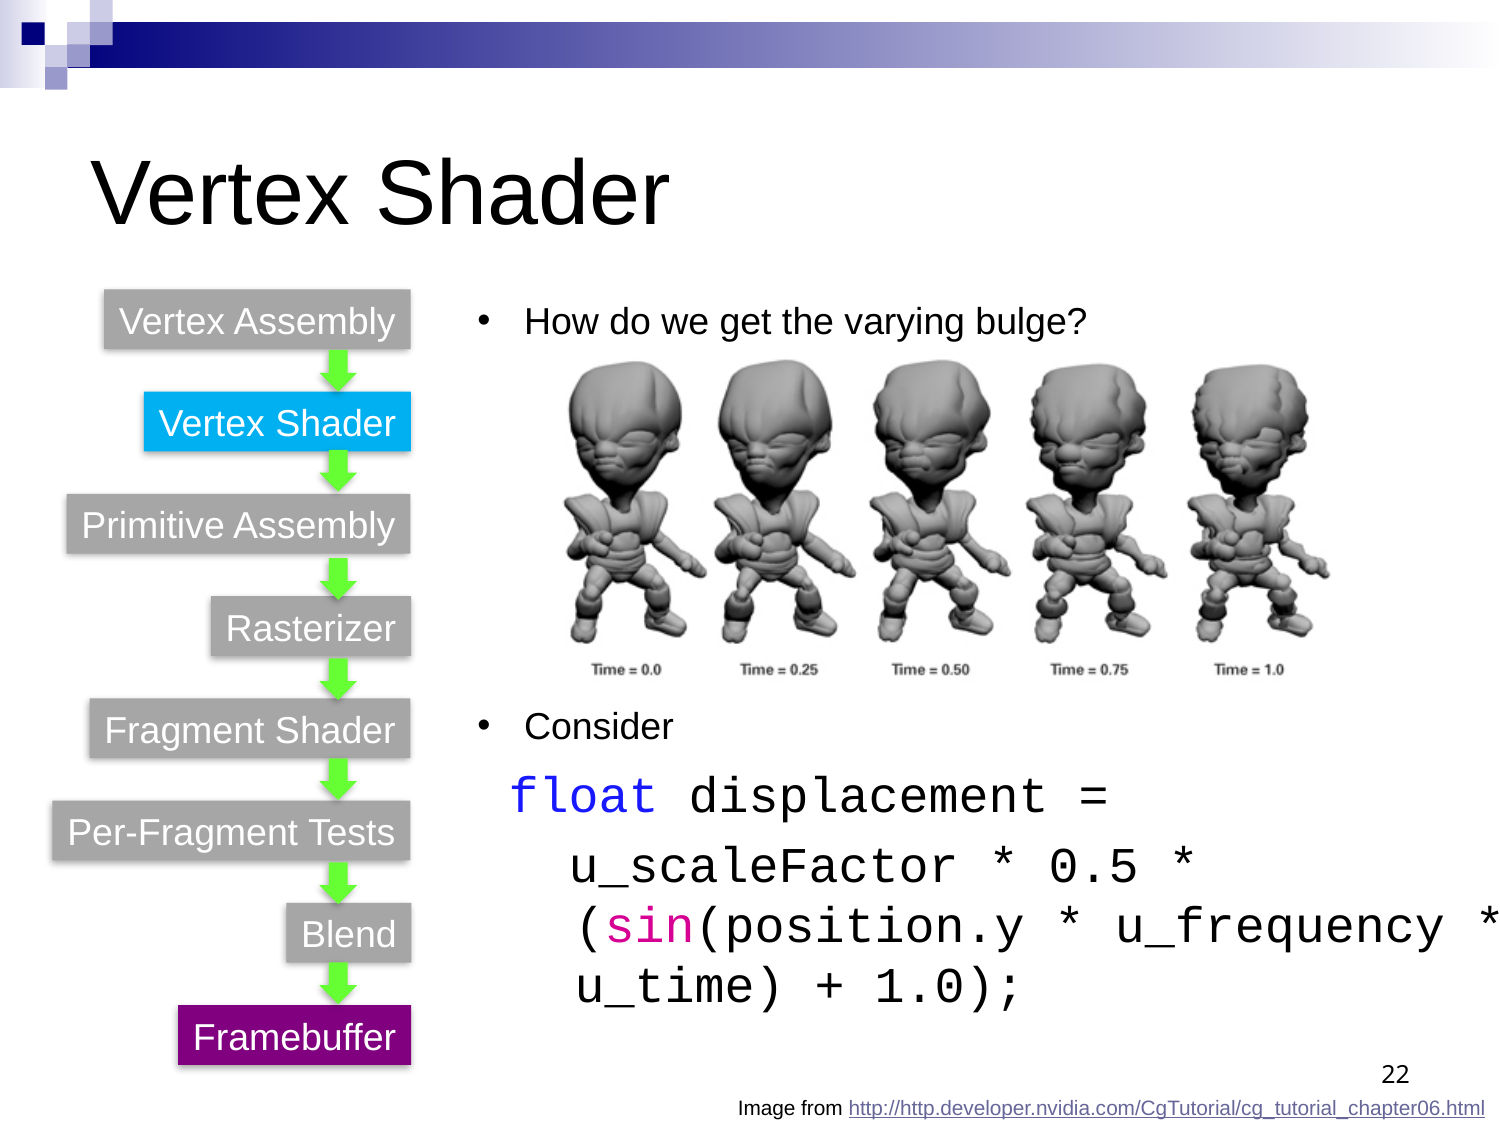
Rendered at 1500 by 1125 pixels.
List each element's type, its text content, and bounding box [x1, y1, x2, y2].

text_box Vertex Assembly [104, 289, 411, 350]
text_box Fragment Shader [89, 698, 411, 759]
picture [560, 349, 1340, 691]
text_box How do we get the varying bulge? Consider [462, 289, 1438, 890]
text_box Primitive Assembly [66, 493, 411, 554]
text_box float displacement = u_scaleFactor * 0.5 * (sin(position.y * u_frequency * u_time) + 1.0); [474, 755, 1500, 975]
text_box [319, 962, 358, 1005]
text_box [319, 449, 358, 492]
text_box Per-Fragment Tests [52, 800, 411, 861]
text_box Vertex Shader [143, 391, 411, 452]
text_box [319, 349, 358, 392]
text_box [319, 758, 358, 800]
slide_number 22 [1074, 1025, 1425, 1100]
text_box Rasterizer [210, 596, 412, 656]
text_box Image from http://http.developer.nvidia.com/CgTutorial/cg_tutorial_chapter06.html [0, 1087, 1500, 1125]
text_box [319, 862, 358, 905]
text_box [319, 658, 358, 700]
text_box [319, 558, 358, 600]
text_box Blend [286, 902, 412, 963]
text_box Framebuffer [178, 1005, 412, 1065]
title Vertex Shader [75, 75, 1425, 300]
